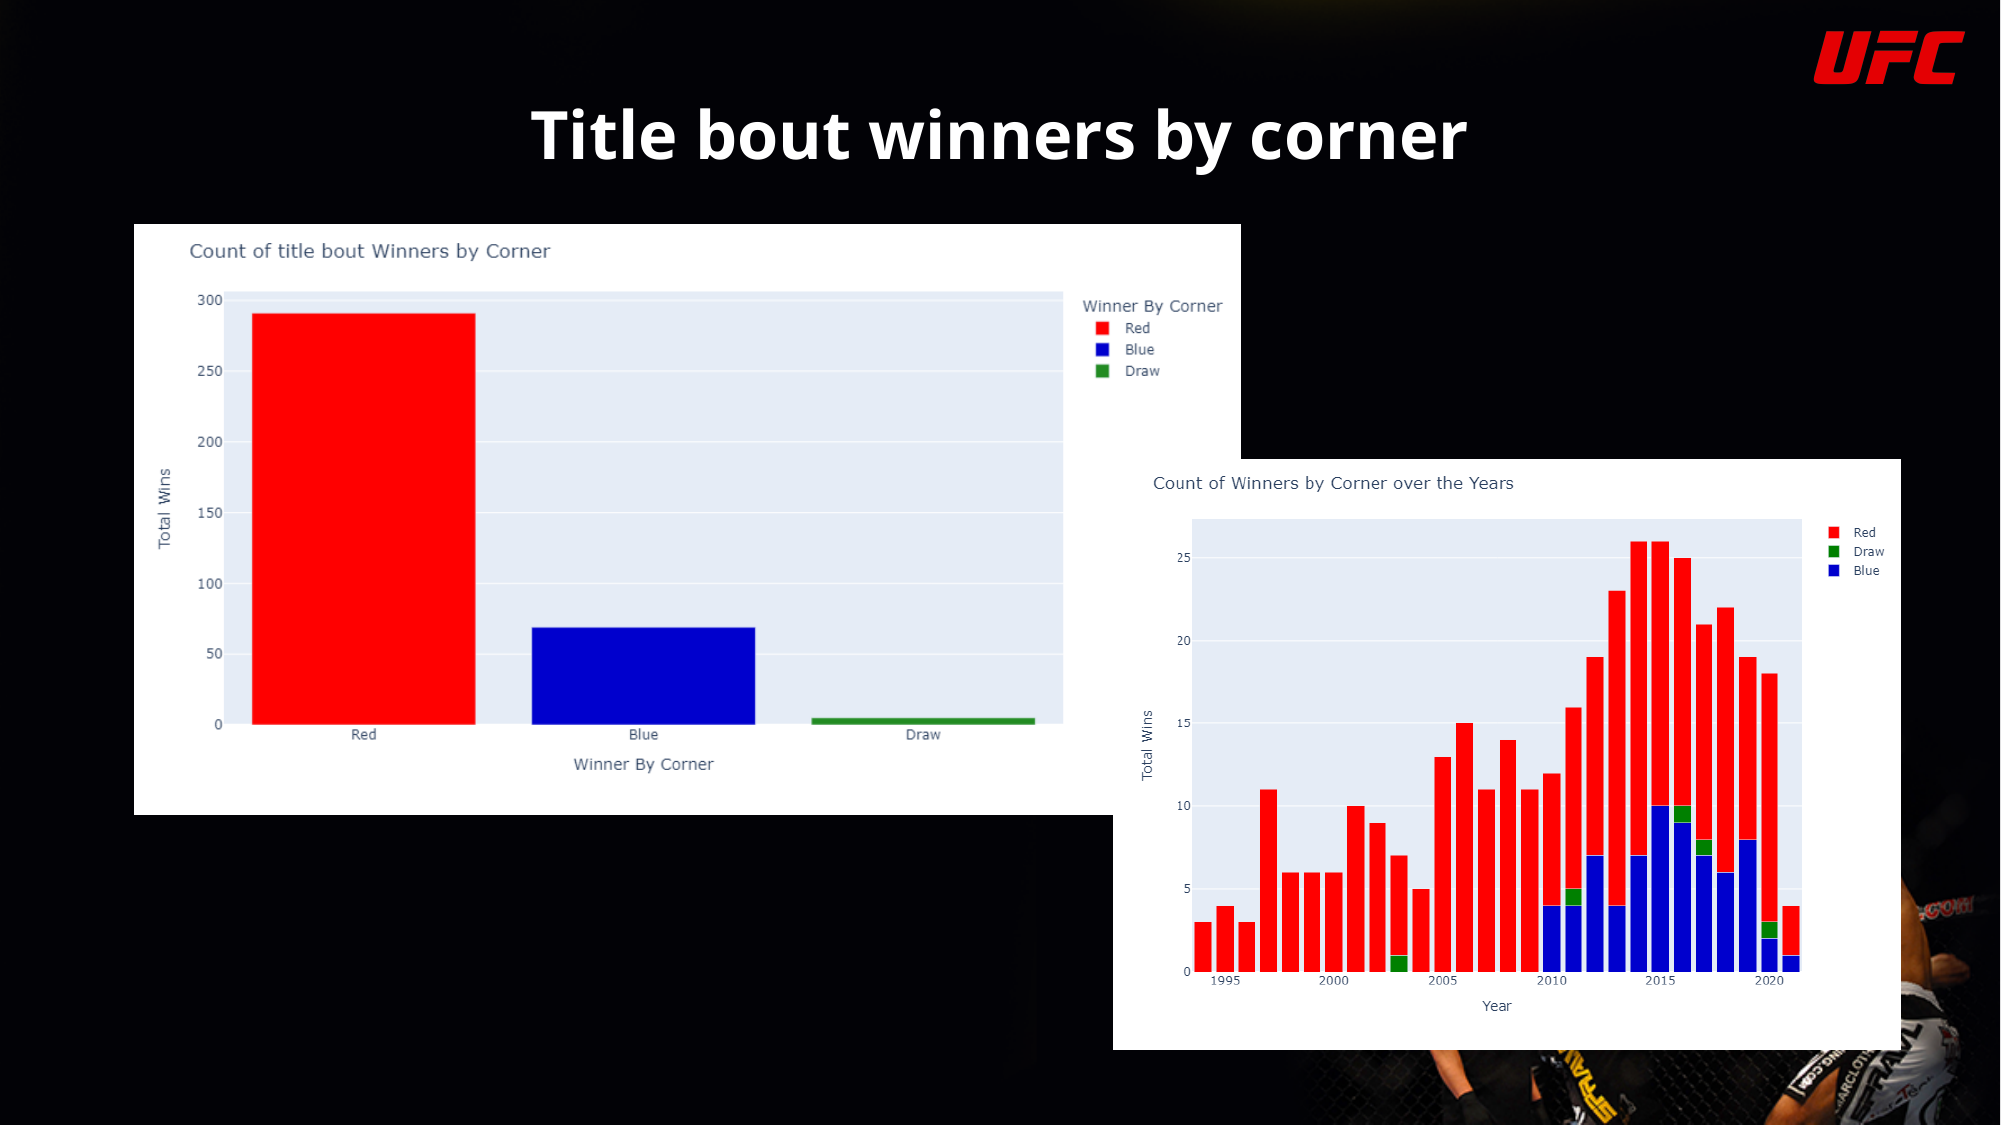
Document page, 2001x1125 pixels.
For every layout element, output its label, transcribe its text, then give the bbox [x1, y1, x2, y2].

picture [0, 0, 2001, 1125]
text_box Title bout winners by corner [455, 26, 1545, 249]
